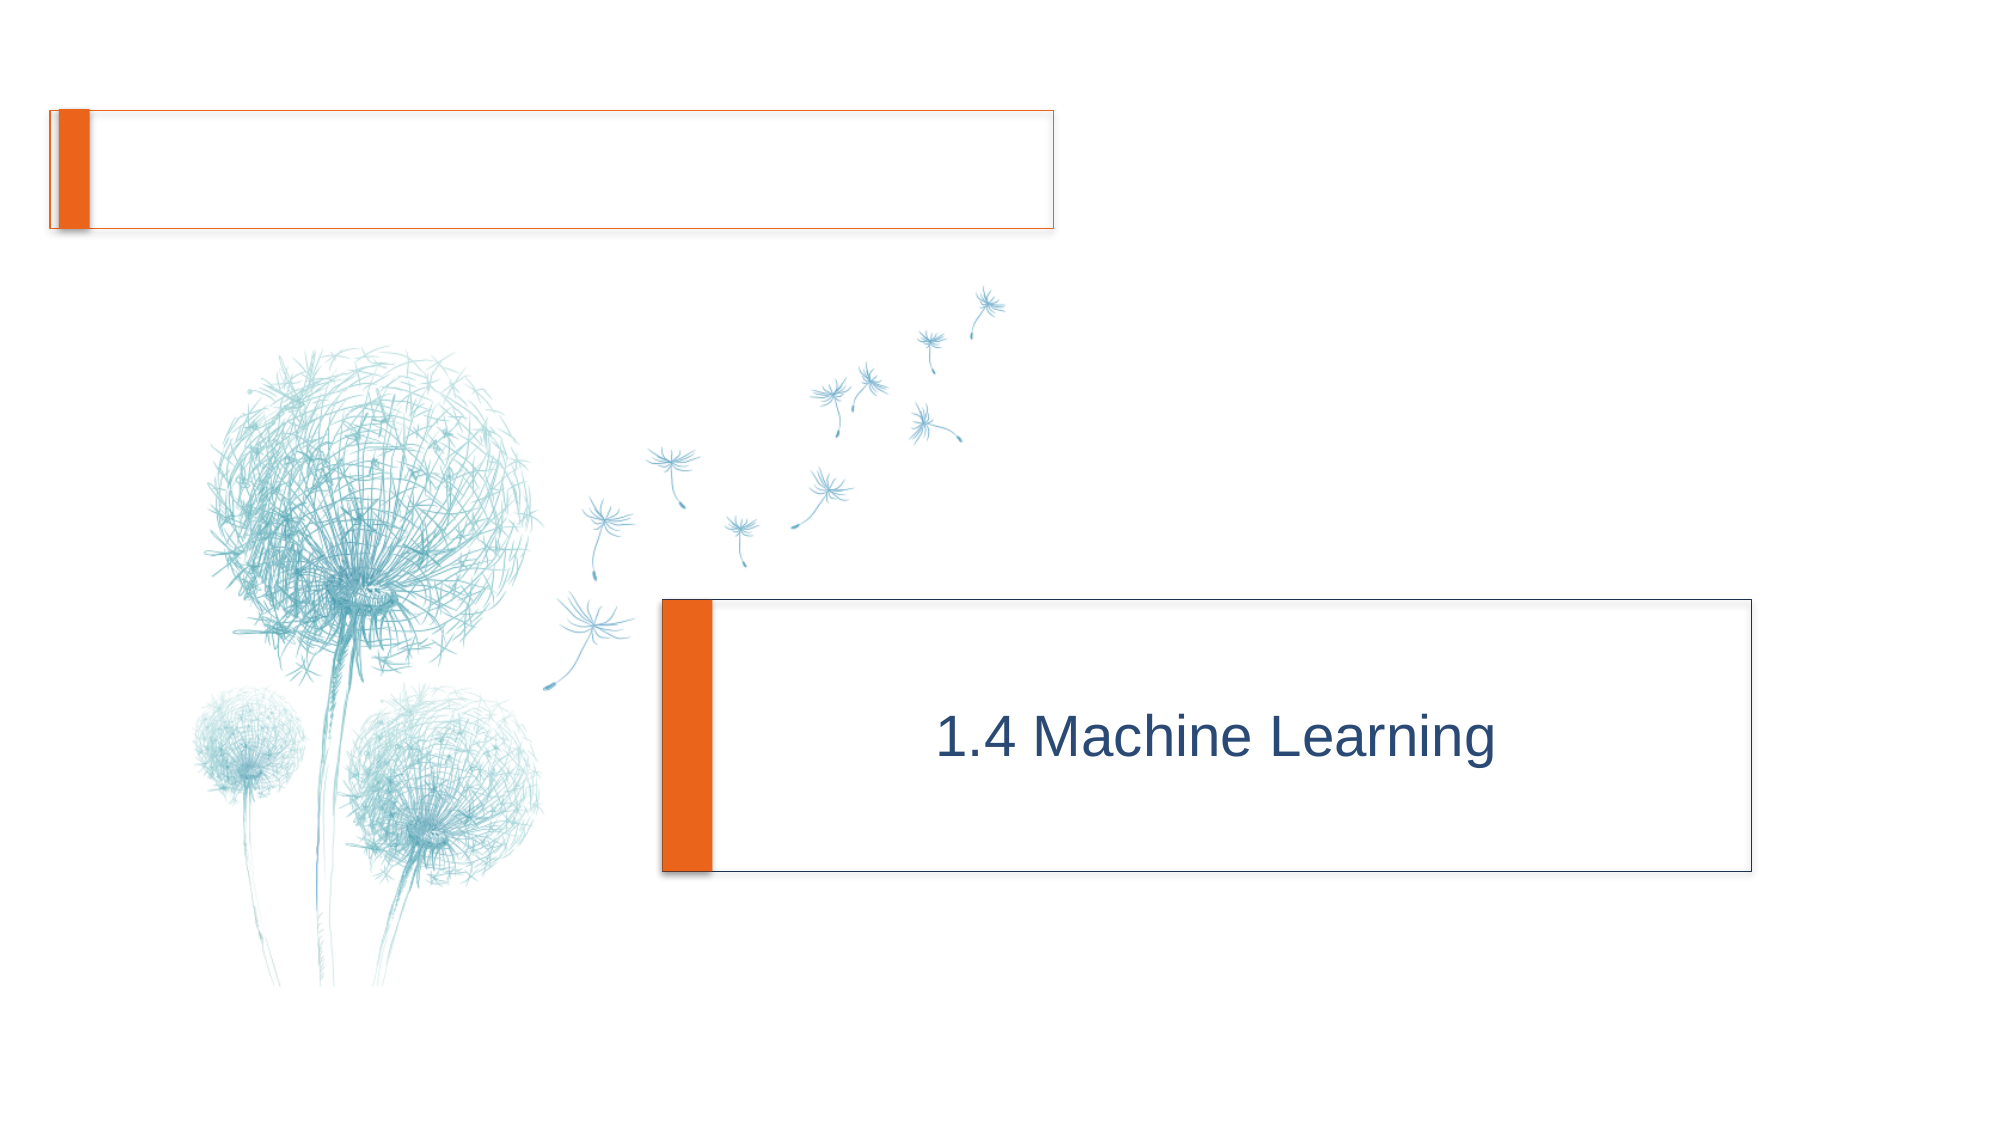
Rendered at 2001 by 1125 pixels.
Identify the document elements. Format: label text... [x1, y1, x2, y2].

title 1.4 Machine Learning [712, 627, 1721, 838]
